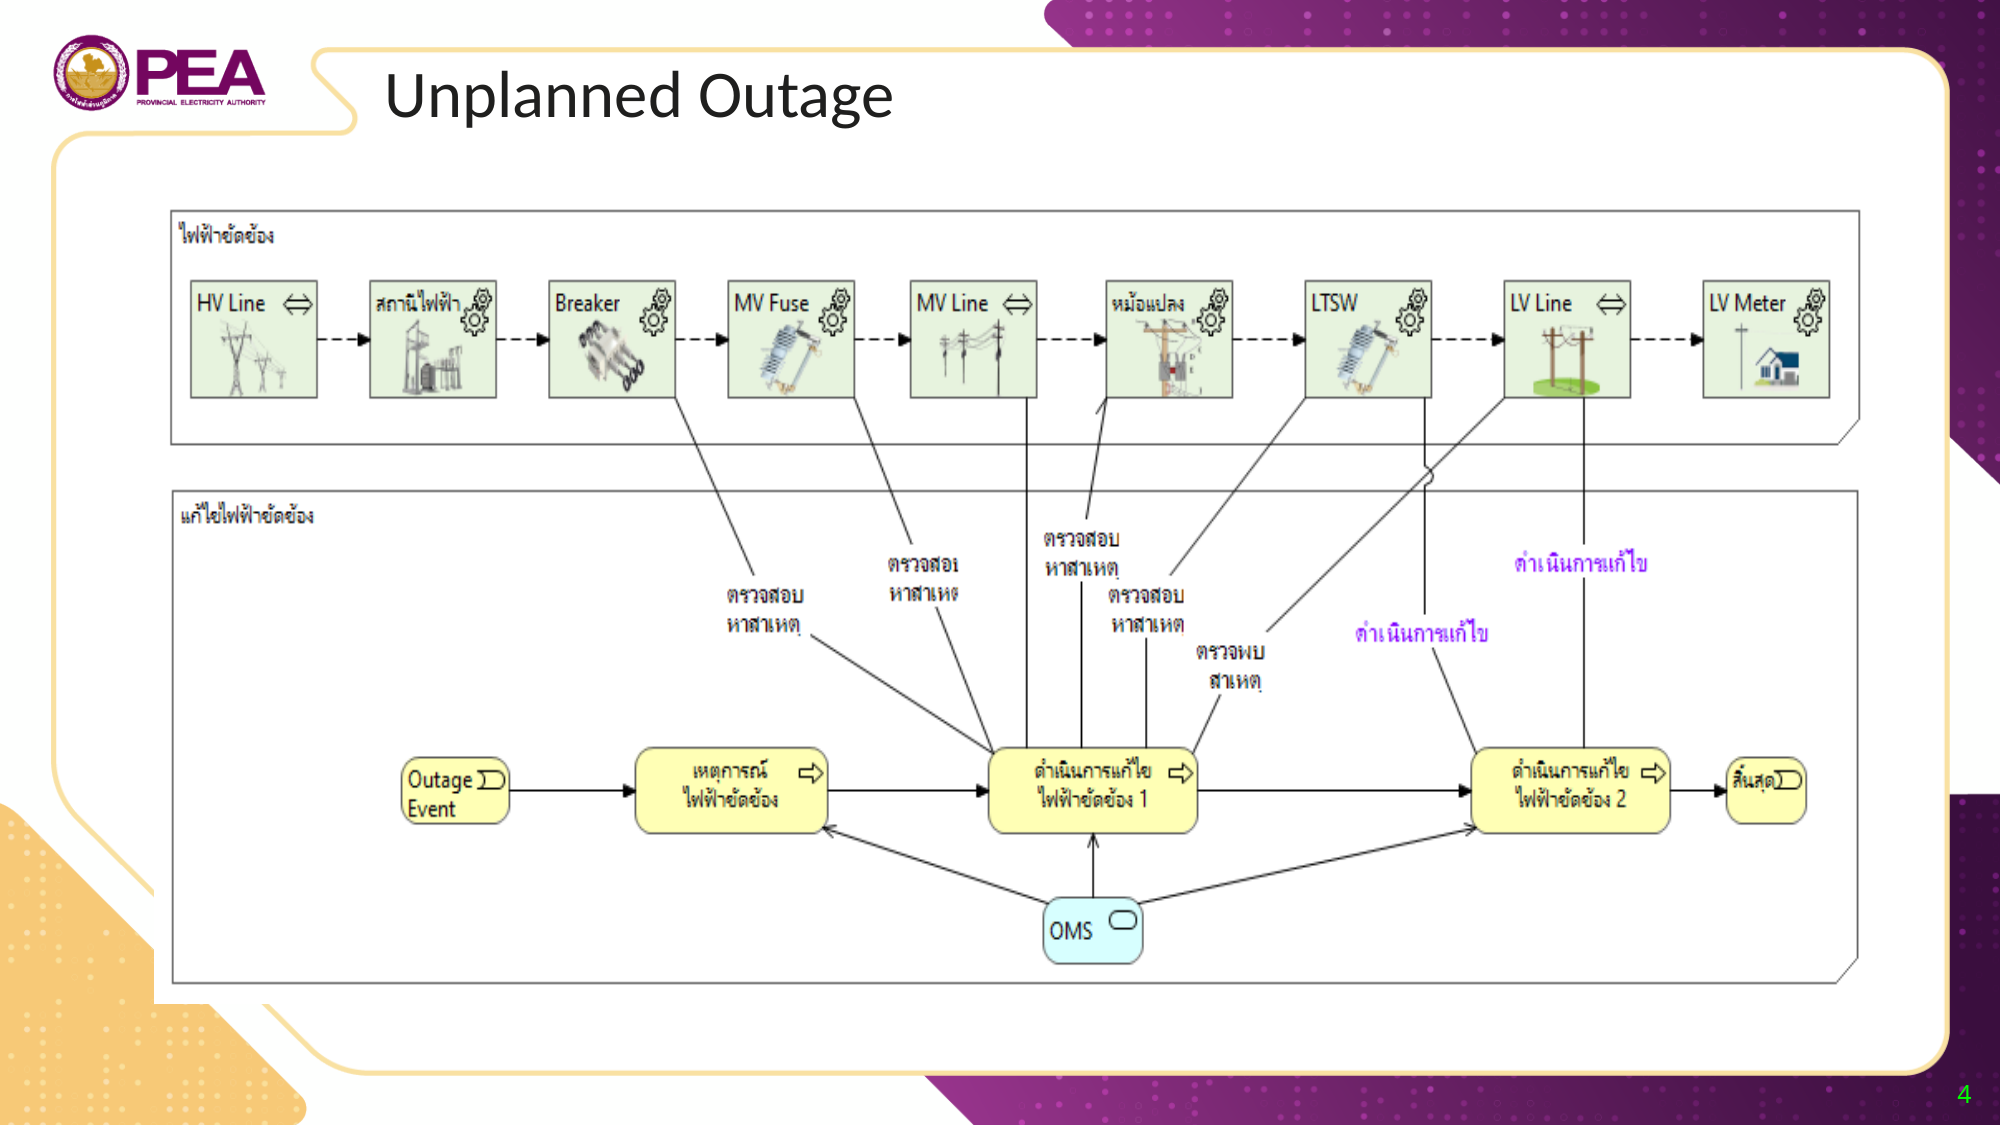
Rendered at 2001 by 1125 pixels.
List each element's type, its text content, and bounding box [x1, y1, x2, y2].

slide_number 4 [1845, 1065, 1987, 1125]
picture [0, 0, 2000, 1125]
text_box Unplanned Outage [370, 43, 910, 139]
